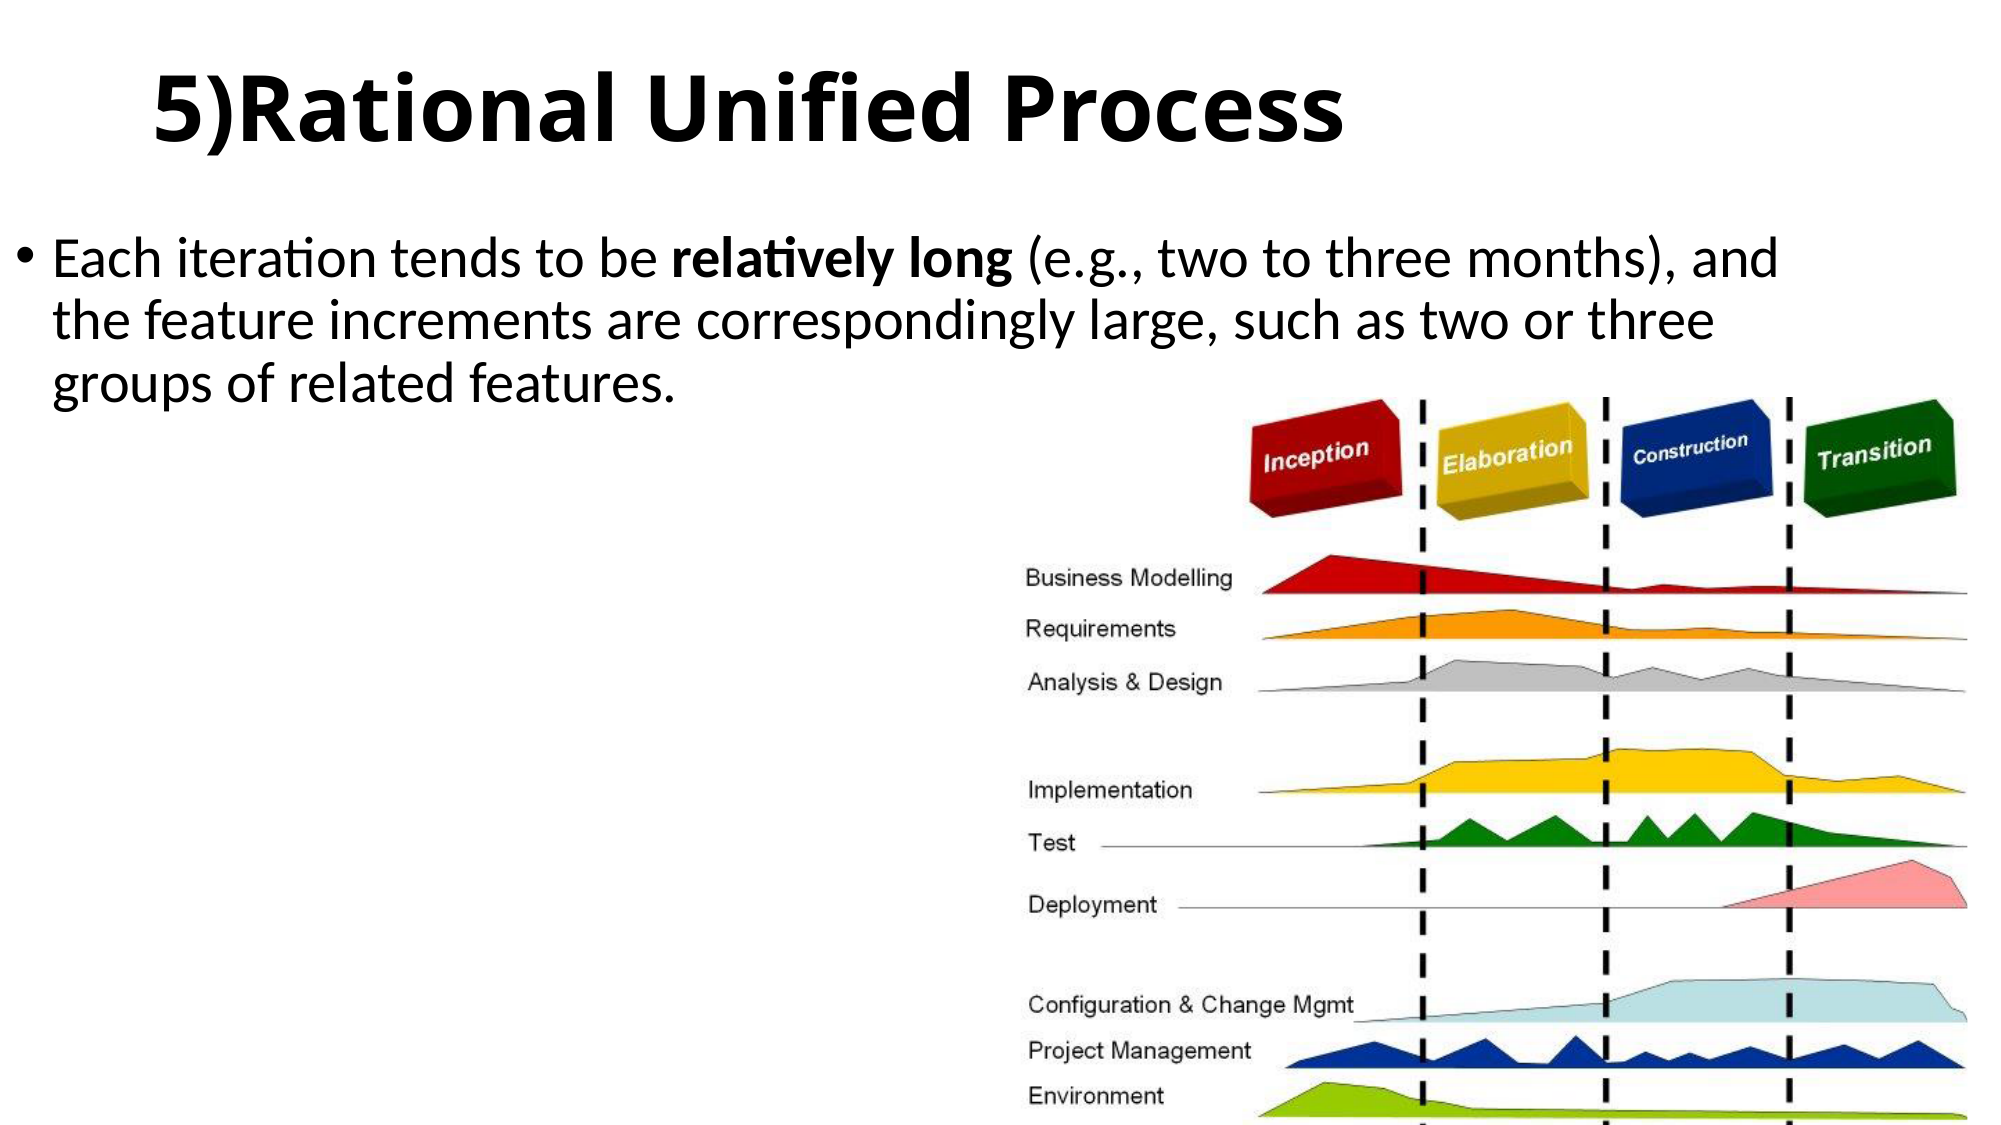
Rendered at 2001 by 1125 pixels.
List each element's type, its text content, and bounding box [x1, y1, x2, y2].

picture [999, 397, 1968, 1125]
list Each iteration tends to be relatively long (e.g., two to three months), and the feature increments are correspondingly large, such as two or three groups of related features. [0, 219, 1863, 1125]
title 5)Rational Unified Process [137, 25, 1863, 199]
